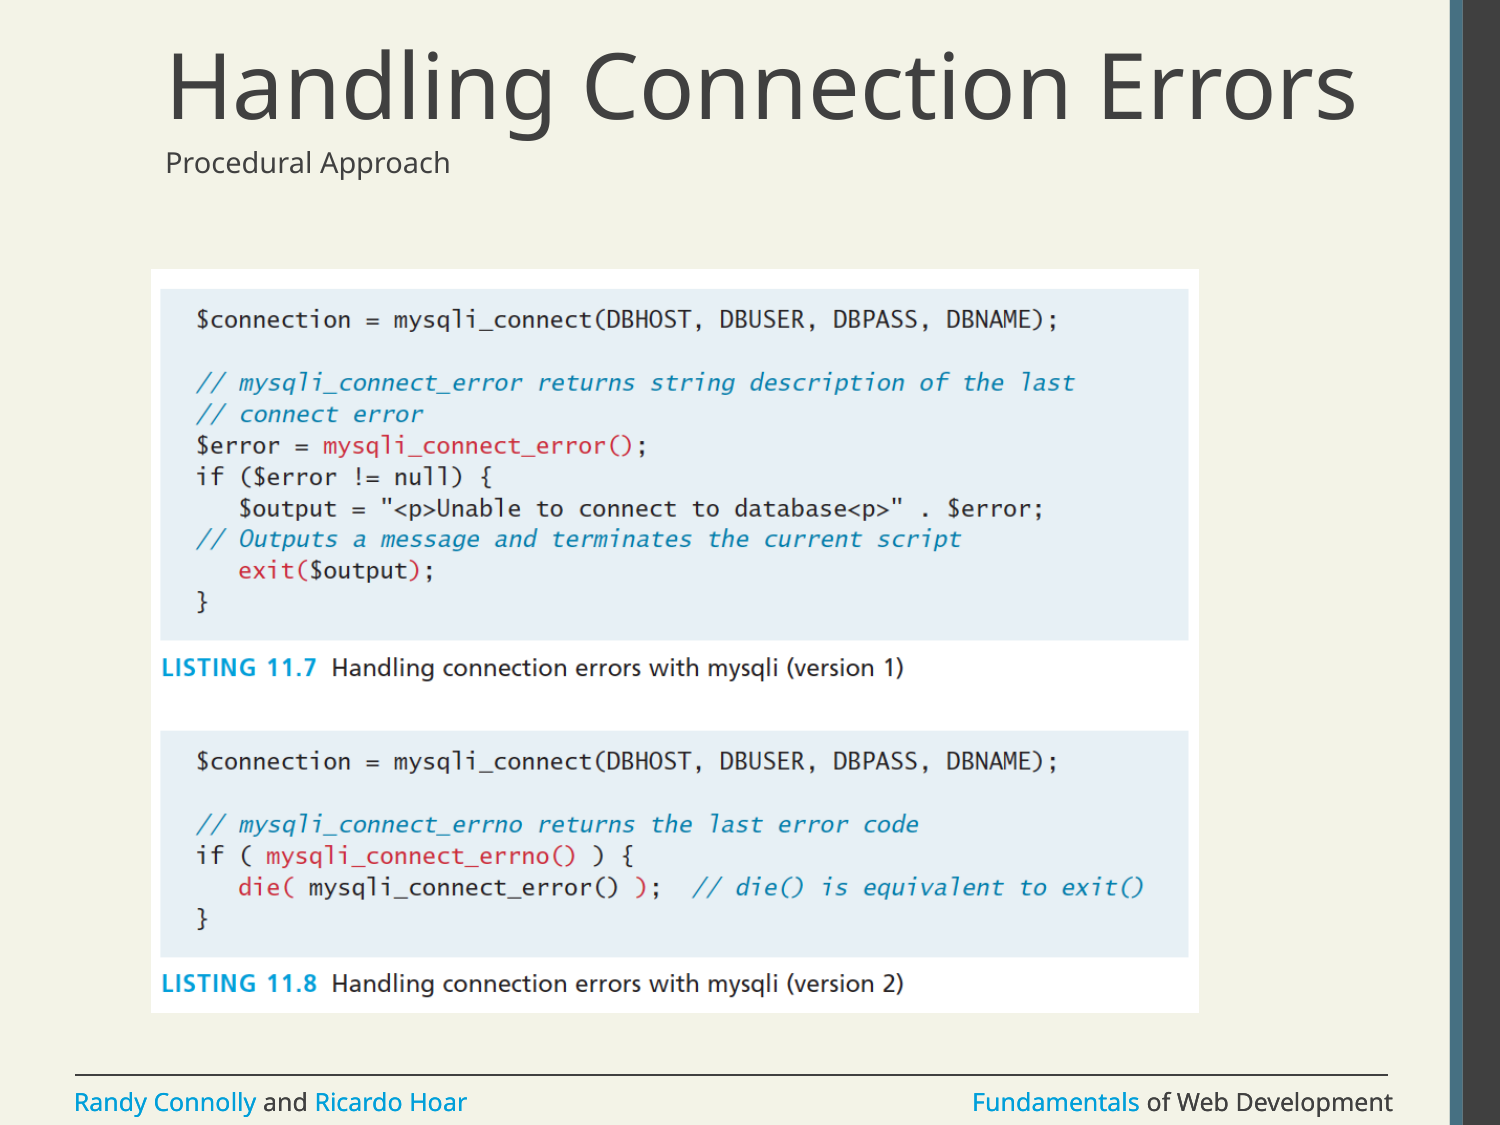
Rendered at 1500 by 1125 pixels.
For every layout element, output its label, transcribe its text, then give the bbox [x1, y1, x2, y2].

list Procedural Approach [150, 137, 1200, 188]
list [149, 269, 1201, 1013]
title Handling Connection Errors [150, 20, 1425, 188]
